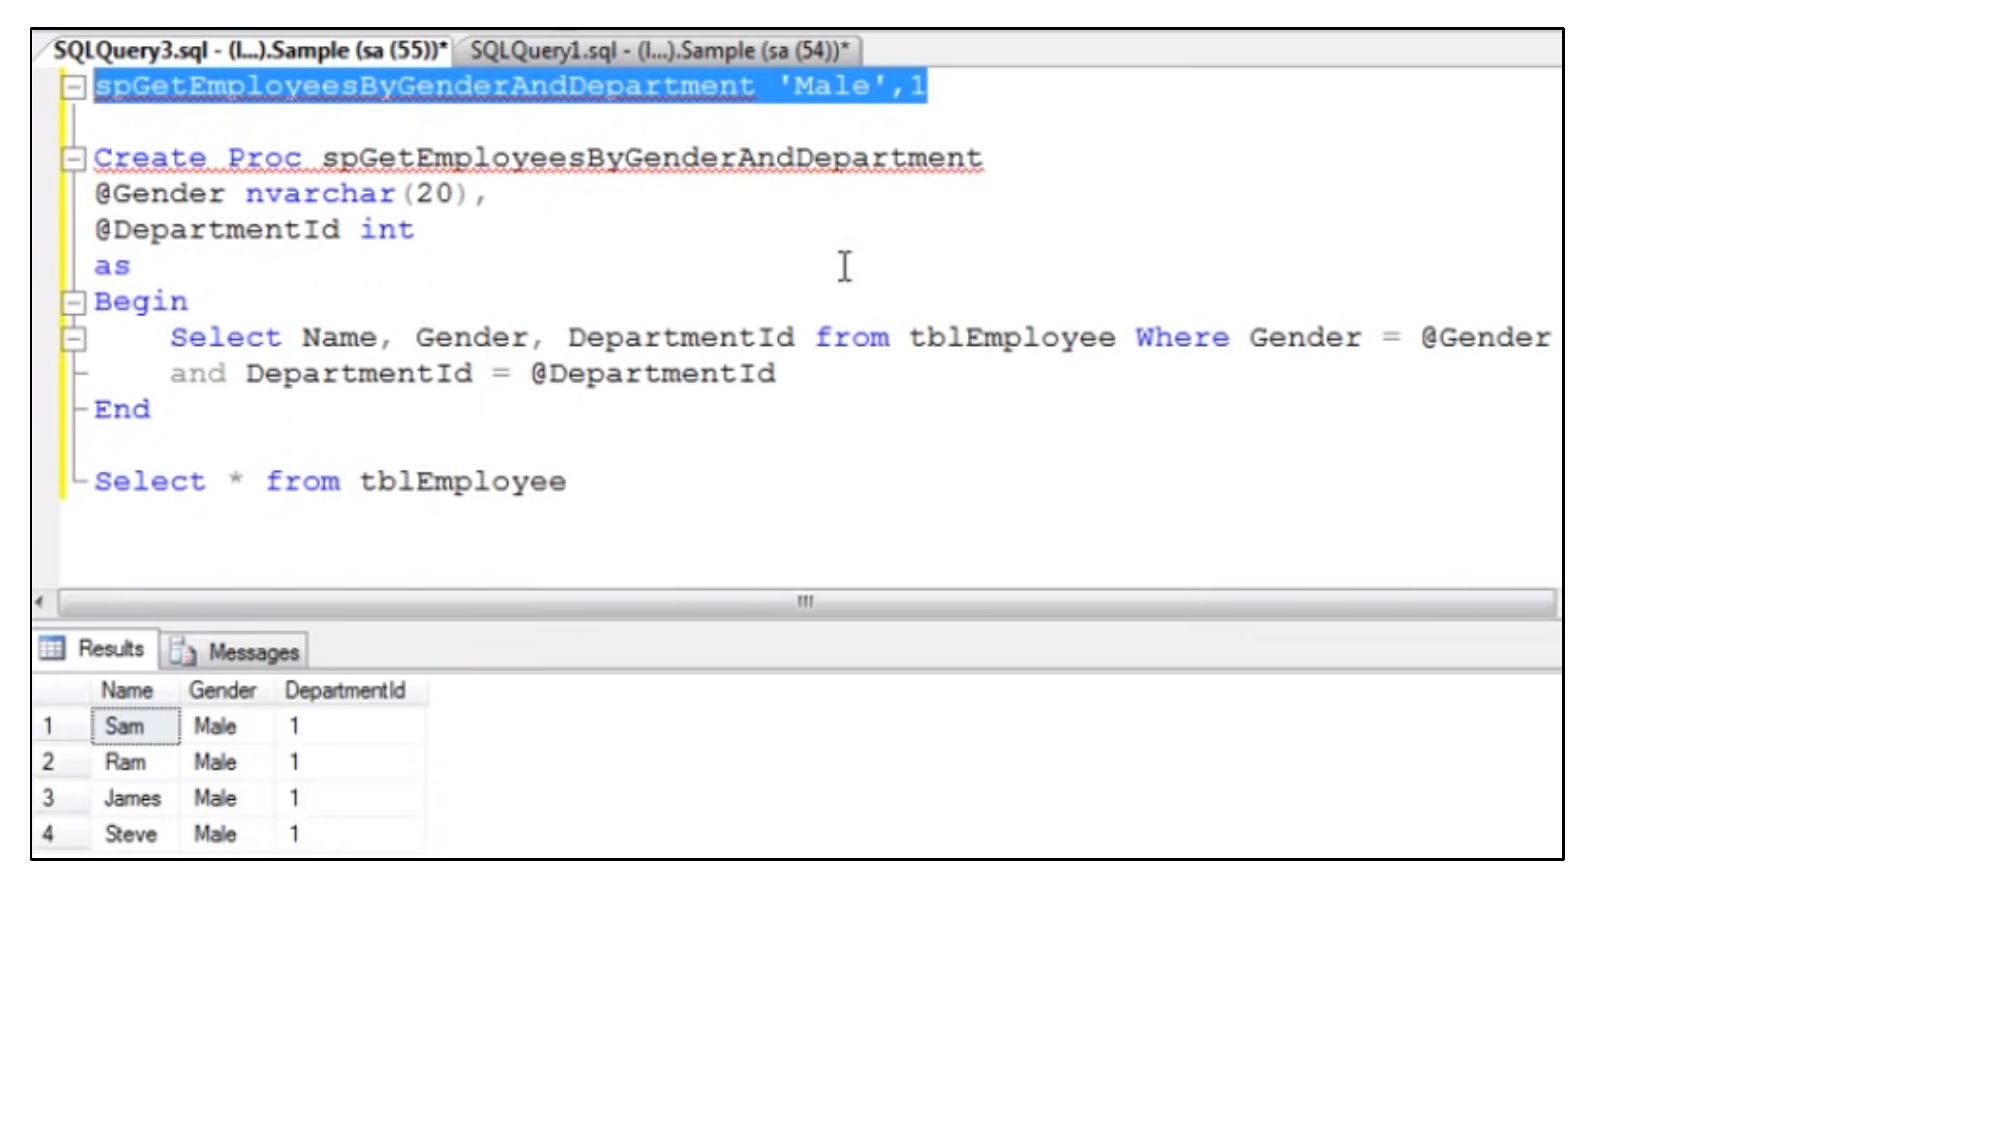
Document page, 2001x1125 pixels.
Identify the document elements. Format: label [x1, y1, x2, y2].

picture [32, 29, 1563, 859]
